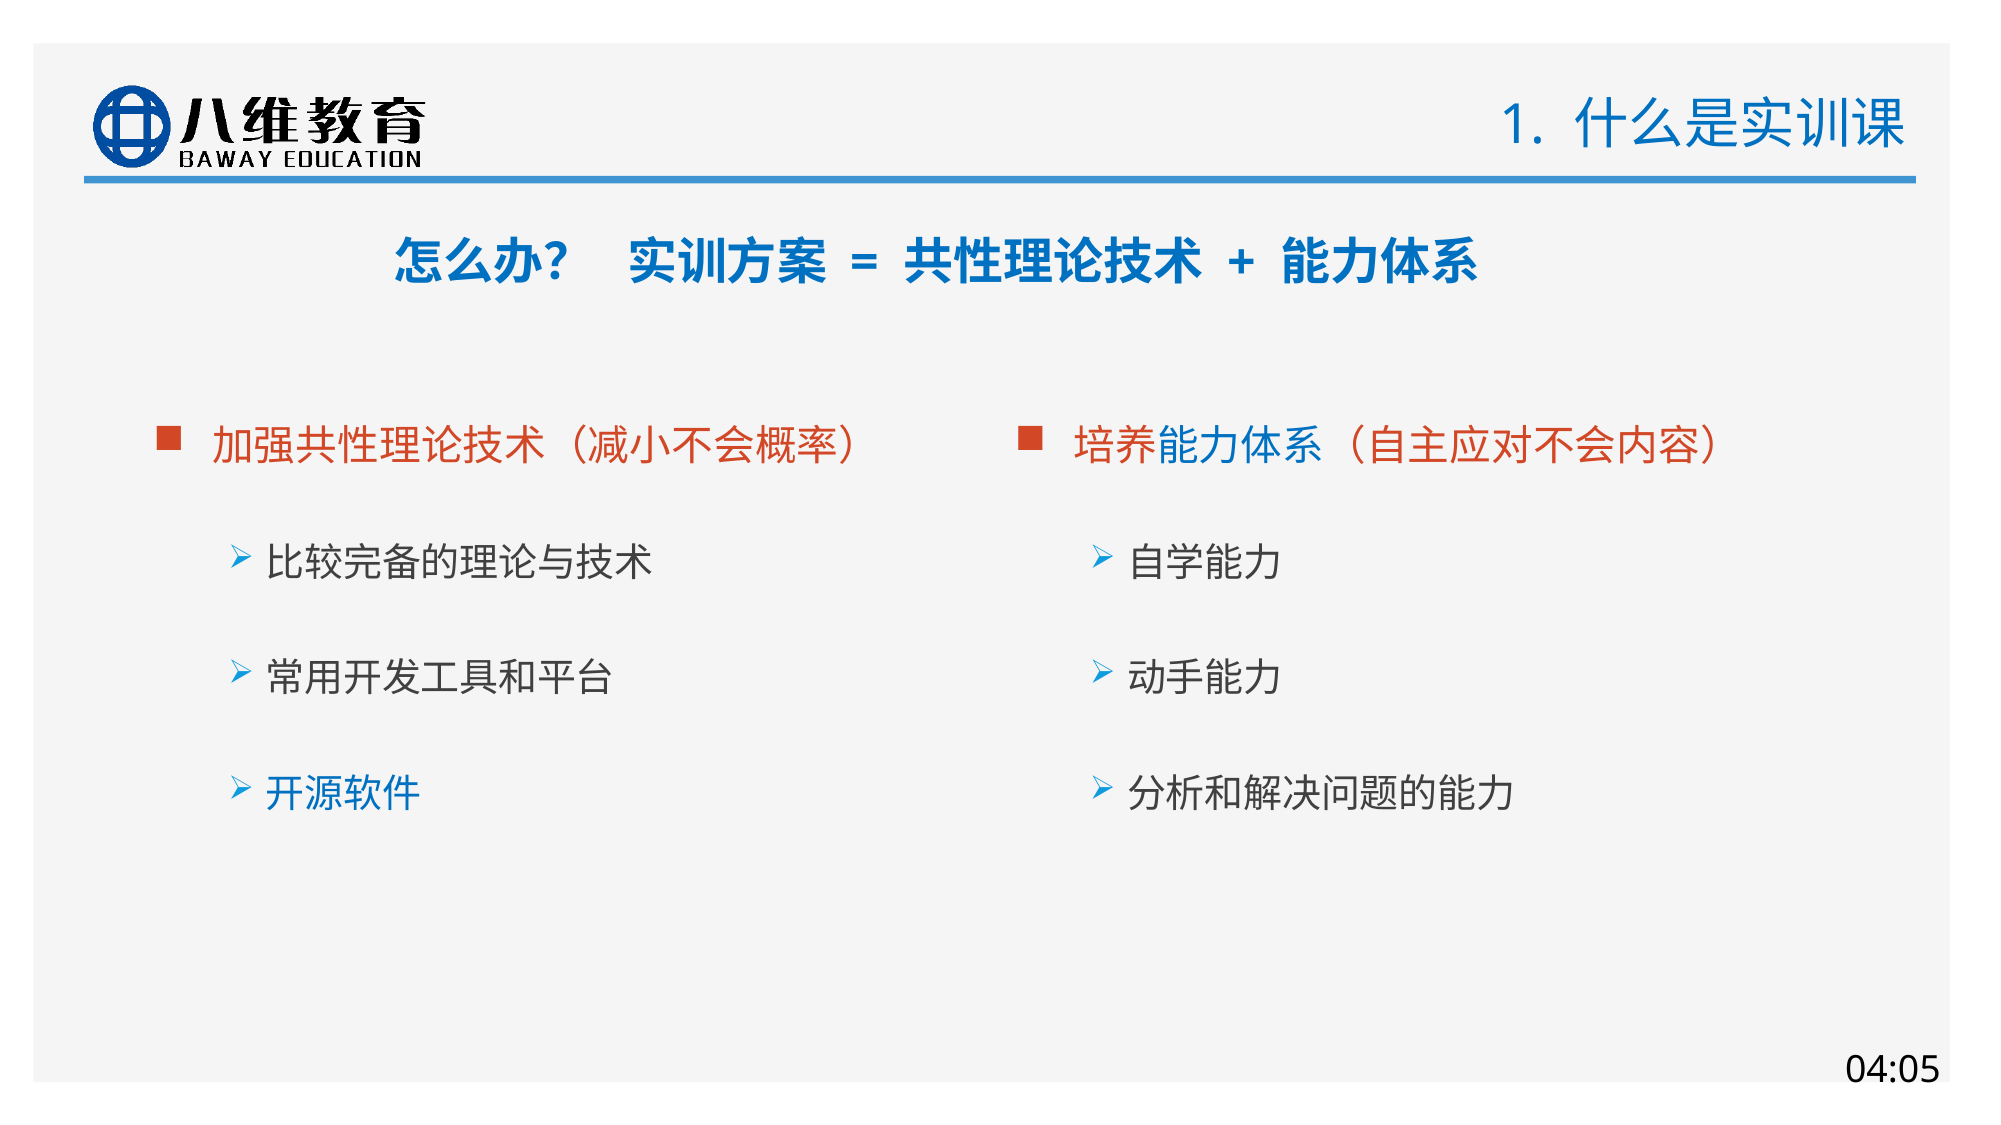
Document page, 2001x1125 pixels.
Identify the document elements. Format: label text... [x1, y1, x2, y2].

title 1. 什么是实训课 [440, 80, 1922, 163]
list 培养能力体系（自主应对不会内容） 自学能力 动手能力 分析和解决问题的能力 [999, 392, 1843, 1051]
list 加强共性理论技术（减小不会概率） 比较完备的理论与技术 常用开发工具和平台 开源软件 [138, 392, 937, 1051]
picture [84, 81, 433, 176]
subtitle 怎么办？ 实训方案 = 共性理论技术 + 能力体系 [117, 221, 1756, 354]
